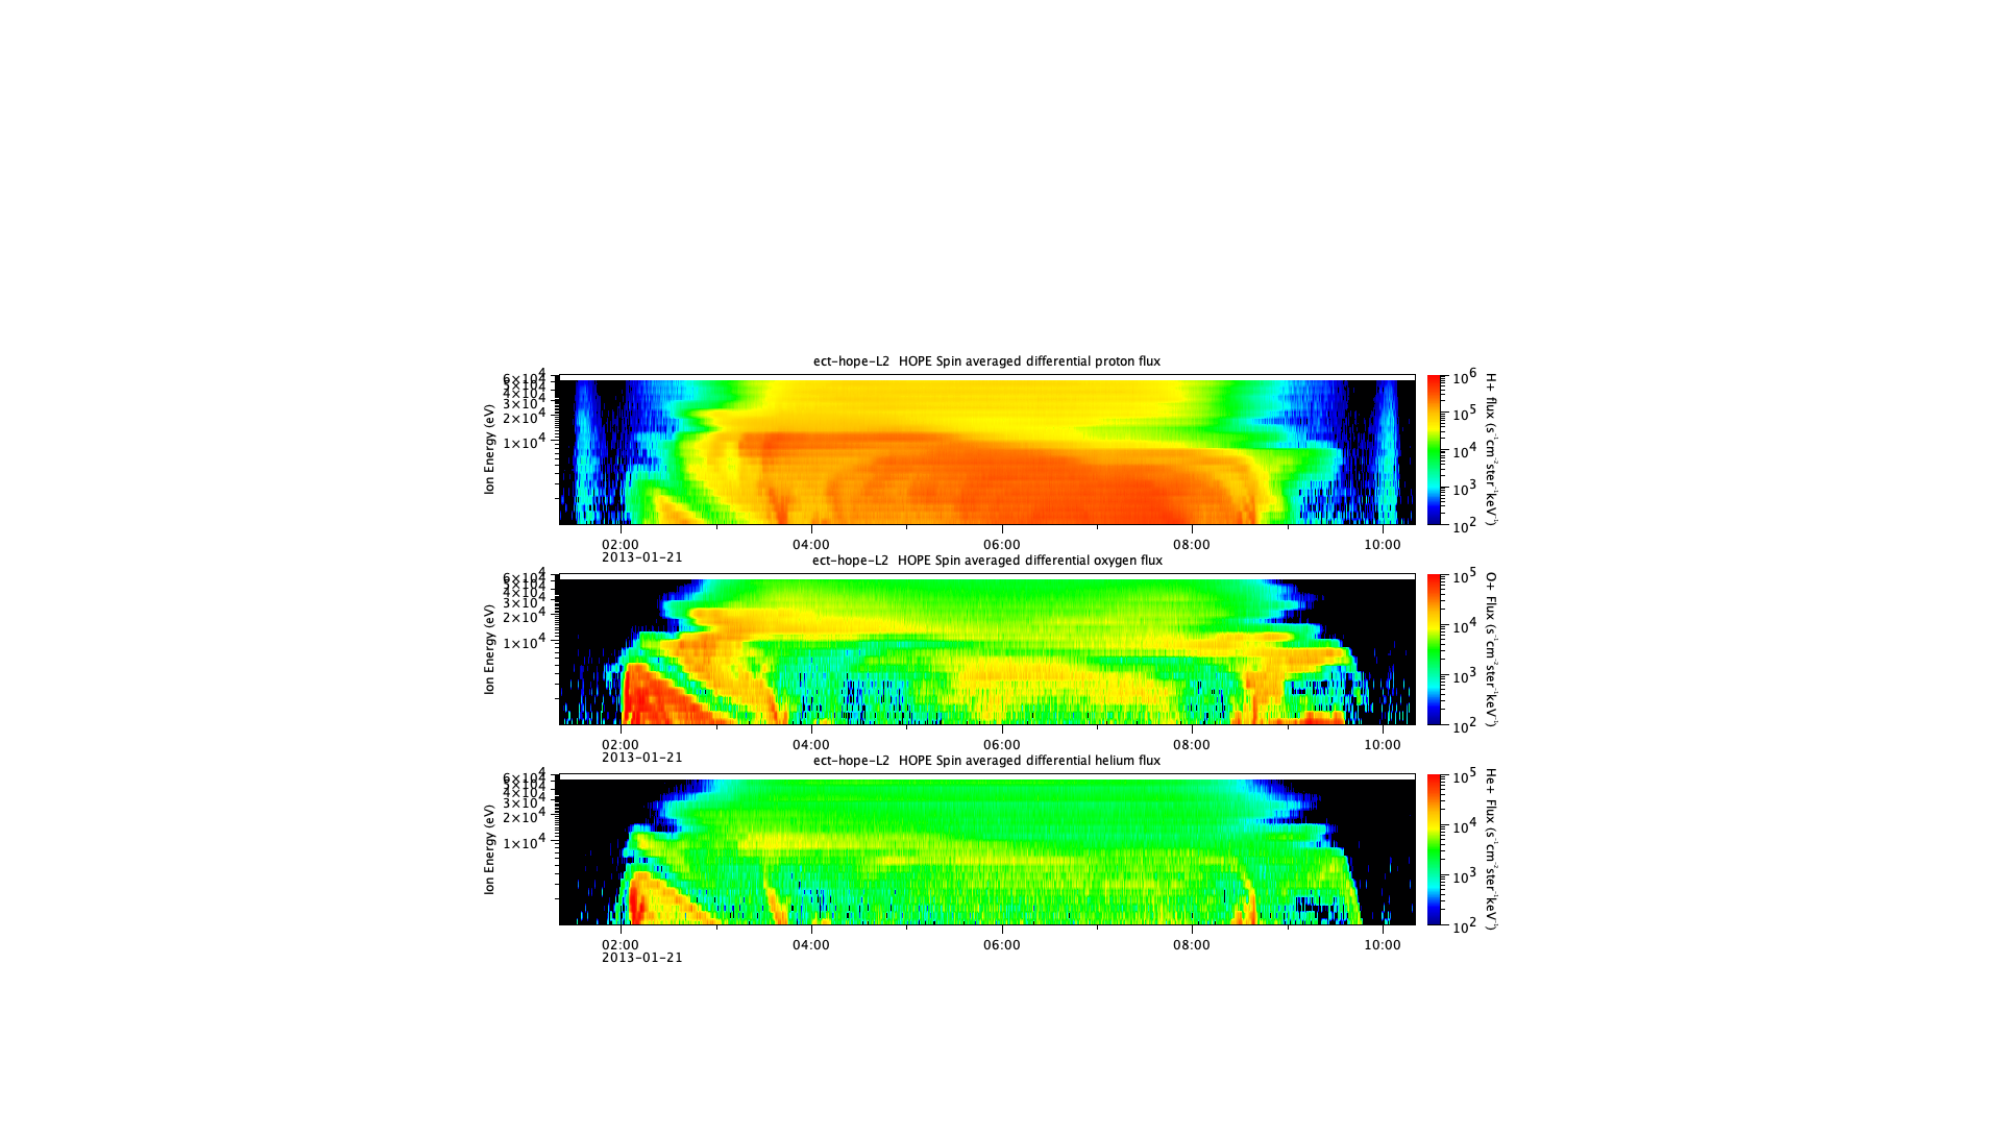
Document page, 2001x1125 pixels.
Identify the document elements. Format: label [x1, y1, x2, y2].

list [460, 325, 1540, 988]
